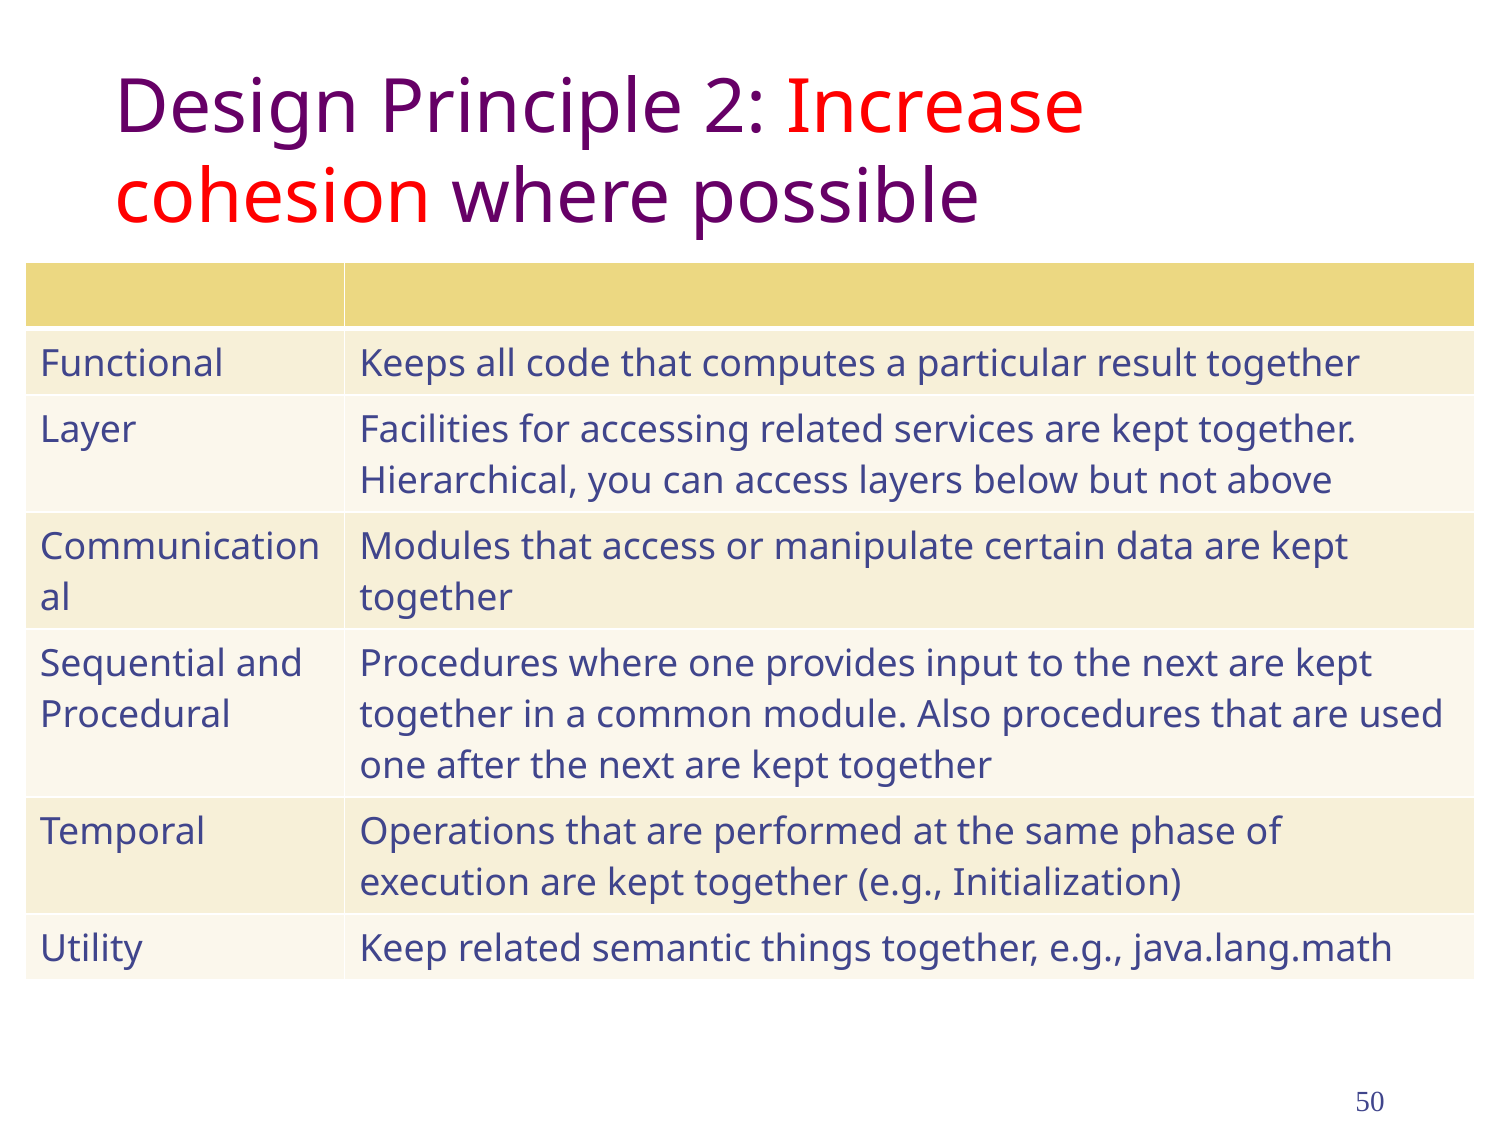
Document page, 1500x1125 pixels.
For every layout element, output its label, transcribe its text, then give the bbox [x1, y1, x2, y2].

table_cell Operations that are performed at the same phase of execution are kept together (e.g., Initialization) [345, 798, 1474, 913]
table_cell Layer [26, 396, 344, 511]
title Design Principle 2: Increase cohesion where possible [99, 50, 1375, 238]
table_cell Communicational [26, 513, 344, 628]
table_cell Procedures where one provides input to the next are kept together in a common module. Also procedures that are used one after the next are kept together [345, 630, 1474, 796]
table_cell Keep related semantic things together, e.g., java.lang.math [345, 915, 1474, 979]
table_cell Functional [26, 331, 344, 394]
slide_number 50 [1325, 1050, 1400, 1125]
table_header [345, 263, 1474, 326]
table_header [26, 263, 344, 326]
table_cell Utility [26, 915, 344, 979]
table_cell Modules that access or manipulate certain data are kept together [345, 513, 1474, 628]
table_cell Temporal [26, 798, 344, 913]
table_cell Keeps all code that computes a particular result together [345, 331, 1474, 394]
table_cell Facilities for accessing related services are kept together. Hierarchical, you can access layers below but not above [345, 396, 1474, 511]
table_cell Sequential and Procedural [26, 630, 344, 796]
